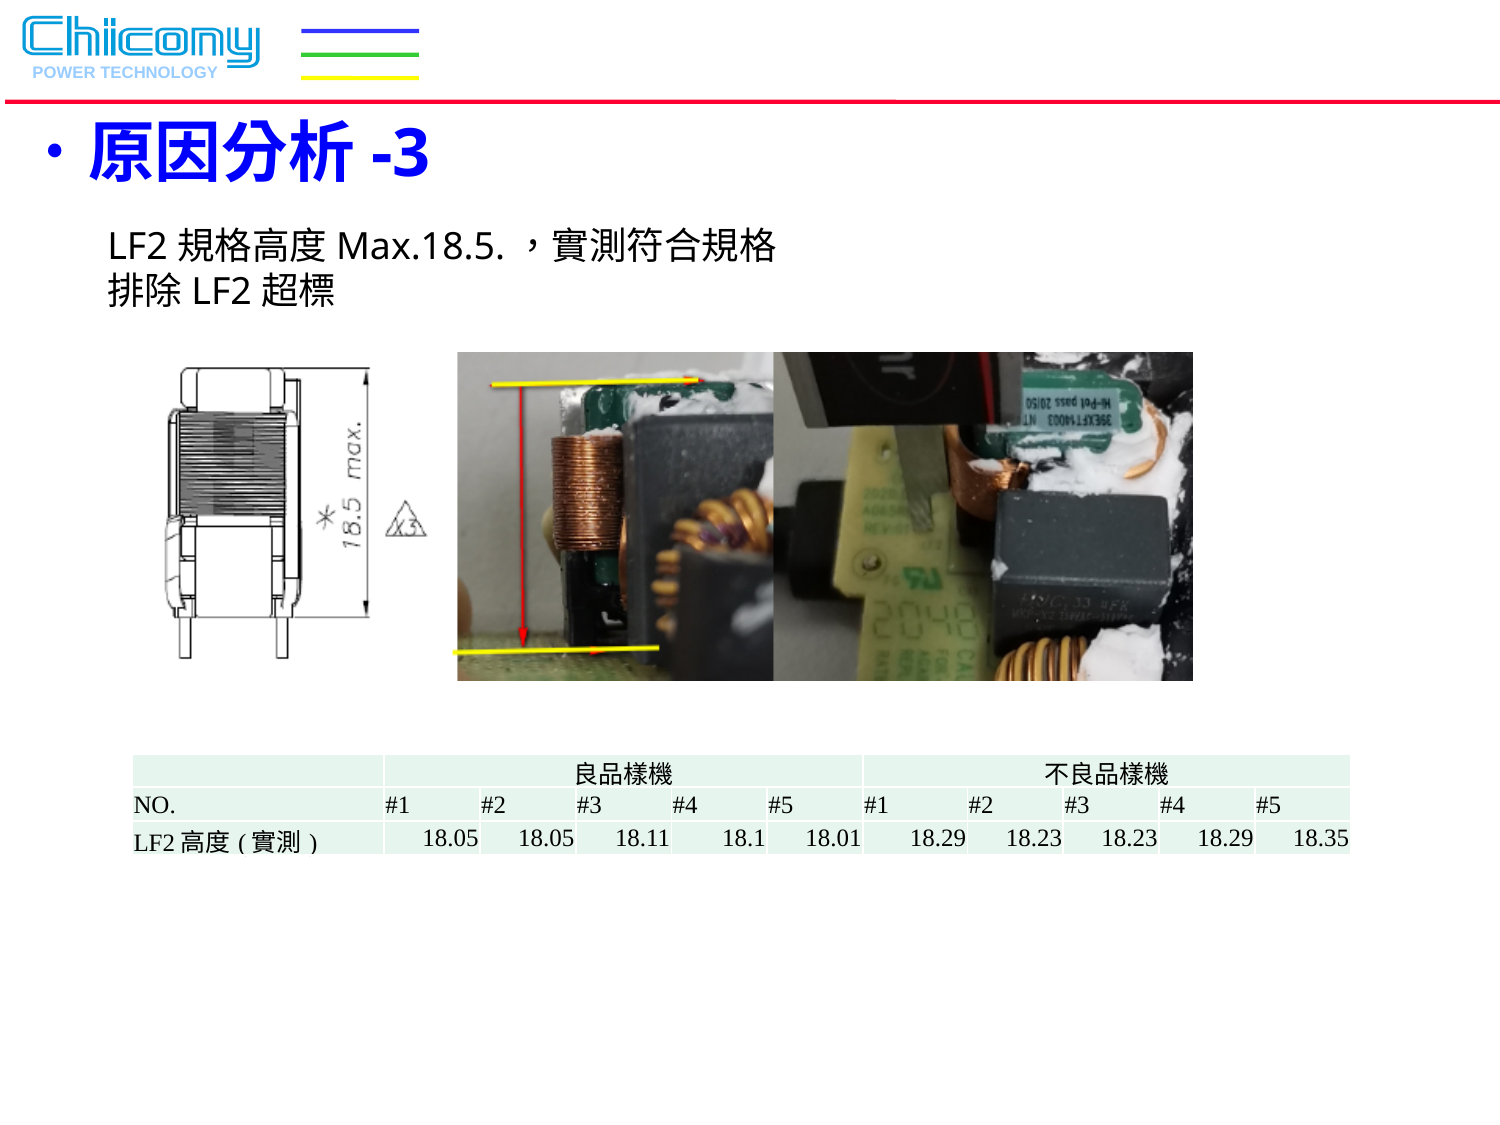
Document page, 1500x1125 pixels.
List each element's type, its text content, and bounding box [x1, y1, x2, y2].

table_cell 18.01 [768, 822, 862, 854]
table_cell 18.1 [672, 822, 766, 854]
table_cell 18.29 [1160, 822, 1254, 854]
text_box LF2規格高度Max.18.5.，實測符合規格 排除LF2超標 [92, 214, 1500, 320]
table_cell 18.11 [577, 822, 671, 854]
table_cell 18.05 [385, 822, 479, 854]
table_cell #2 [968, 788, 1062, 820]
table_cell #5 [768, 788, 862, 820]
table_cell #3 [577, 788, 671, 820]
table_cell 18.23 [1064, 822, 1158, 854]
table_cell 18.05 [481, 822, 575, 854]
table_cell 18.29 [864, 822, 967, 854]
table_cell NO. [133, 788, 383, 820]
table_cell #5 [1256, 788, 1350, 820]
text_box ˙原因分析-3 [23, 102, 709, 278]
table_cell #2 [481, 788, 575, 820]
table_cell 18.23 [968, 822, 1062, 854]
table_cell #3 [1064, 788, 1158, 820]
table_cell LF2高度(實測) [133, 822, 383, 854]
table_header 不良品樣機 [864, 755, 1350, 786]
table_header [133, 755, 383, 786]
table_cell #1 [864, 788, 967, 820]
table_cell #1 [385, 788, 479, 820]
picture [17, 11, 266, 71]
table_cell 18.35 [1256, 822, 1350, 854]
picture [151, 351, 1193, 681]
table_cell #4 [1160, 788, 1254, 820]
table_cell #4 [672, 788, 766, 820]
table_header 良品樣機 [385, 755, 862, 786]
